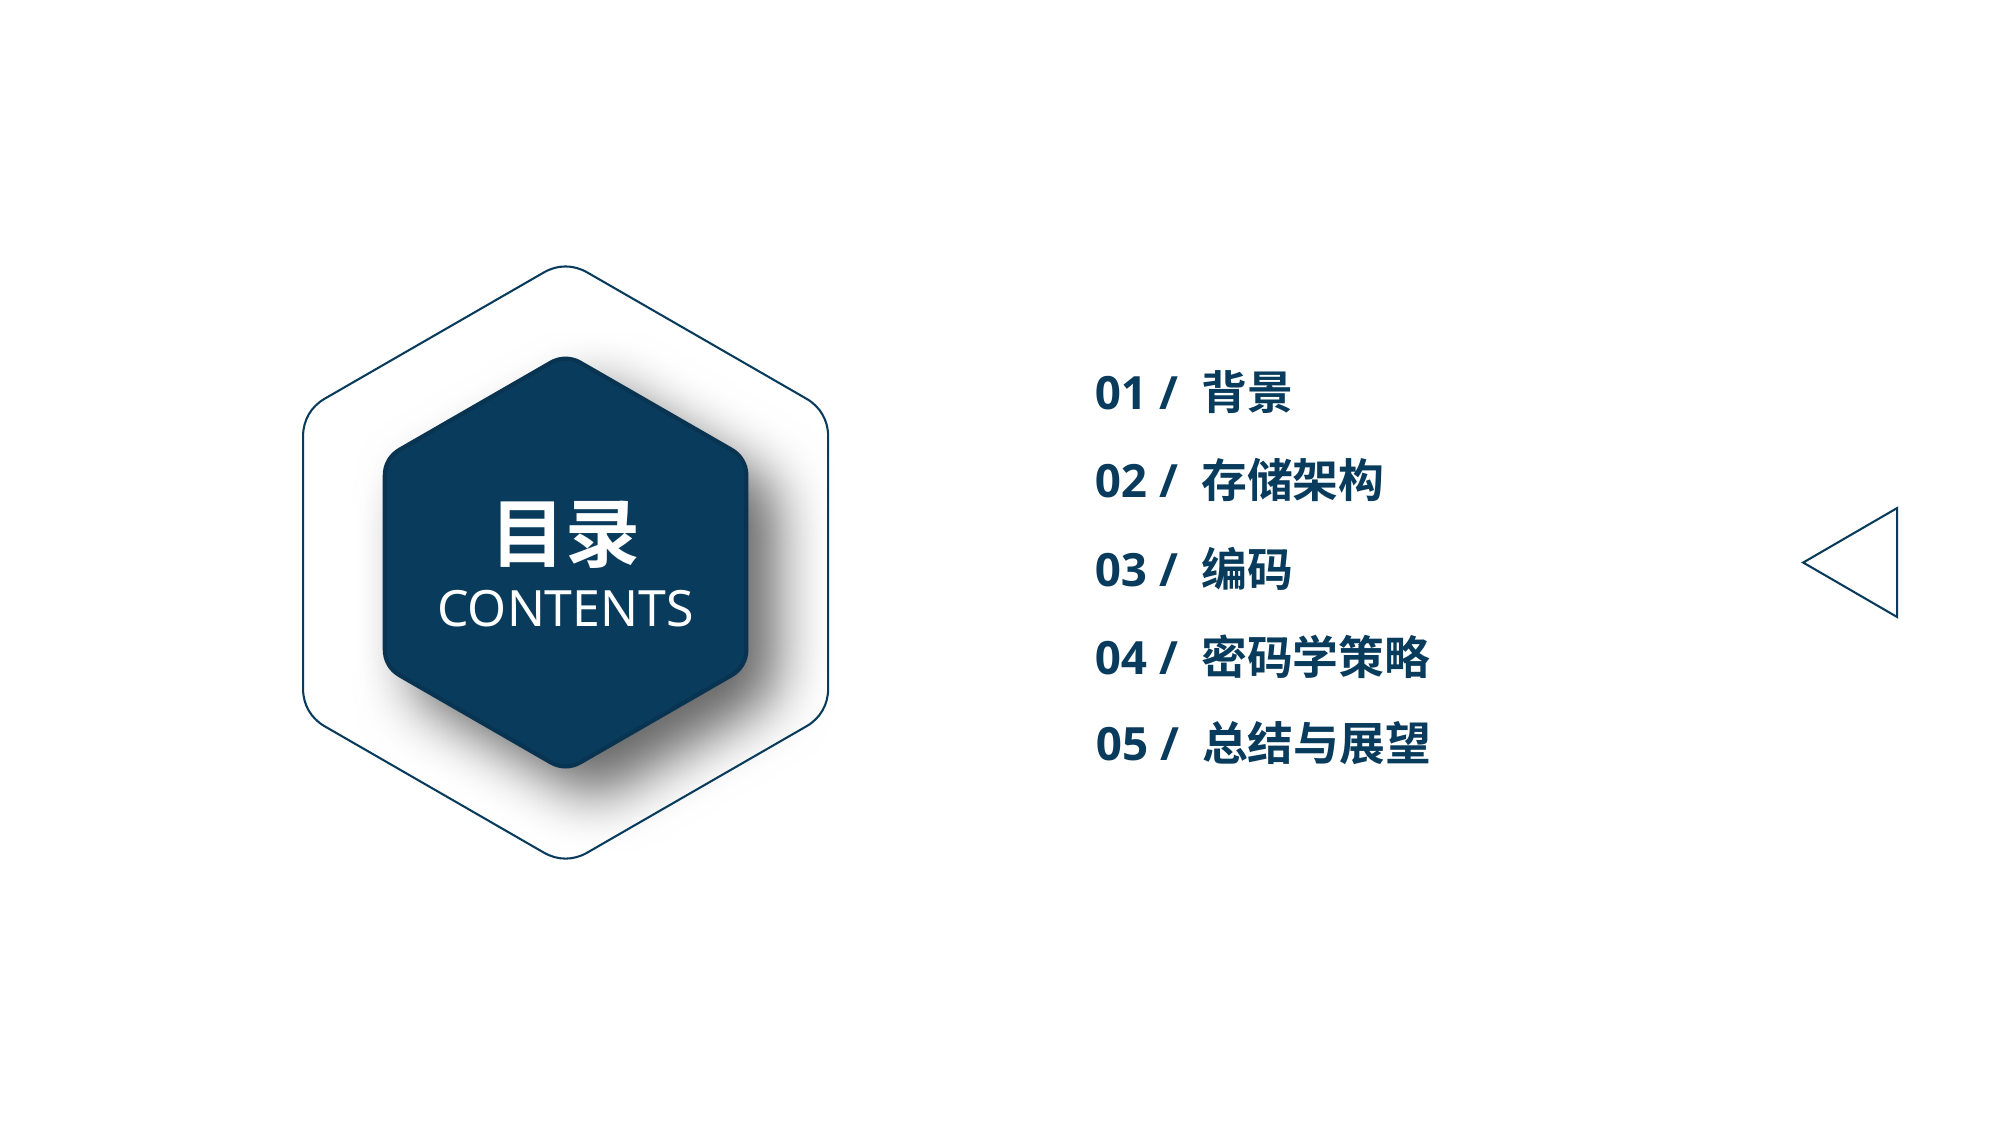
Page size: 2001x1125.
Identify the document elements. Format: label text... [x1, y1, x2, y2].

text_box 02 / 存储架构 [1080, 444, 1616, 515]
text_box 03 / 编码 [1080, 533, 1676, 603]
text_box 04 / 密码学策略 [1080, 621, 1676, 692]
text_box [1801, 506, 1899, 619]
text_box 05 / 总结与展望 [1081, 707, 1677, 778]
text_box [302, 265, 830, 860]
text_box 01 / 背景 [1080, 356, 1498, 426]
text_box 目录 CONTENTS [383, 479, 748, 644]
